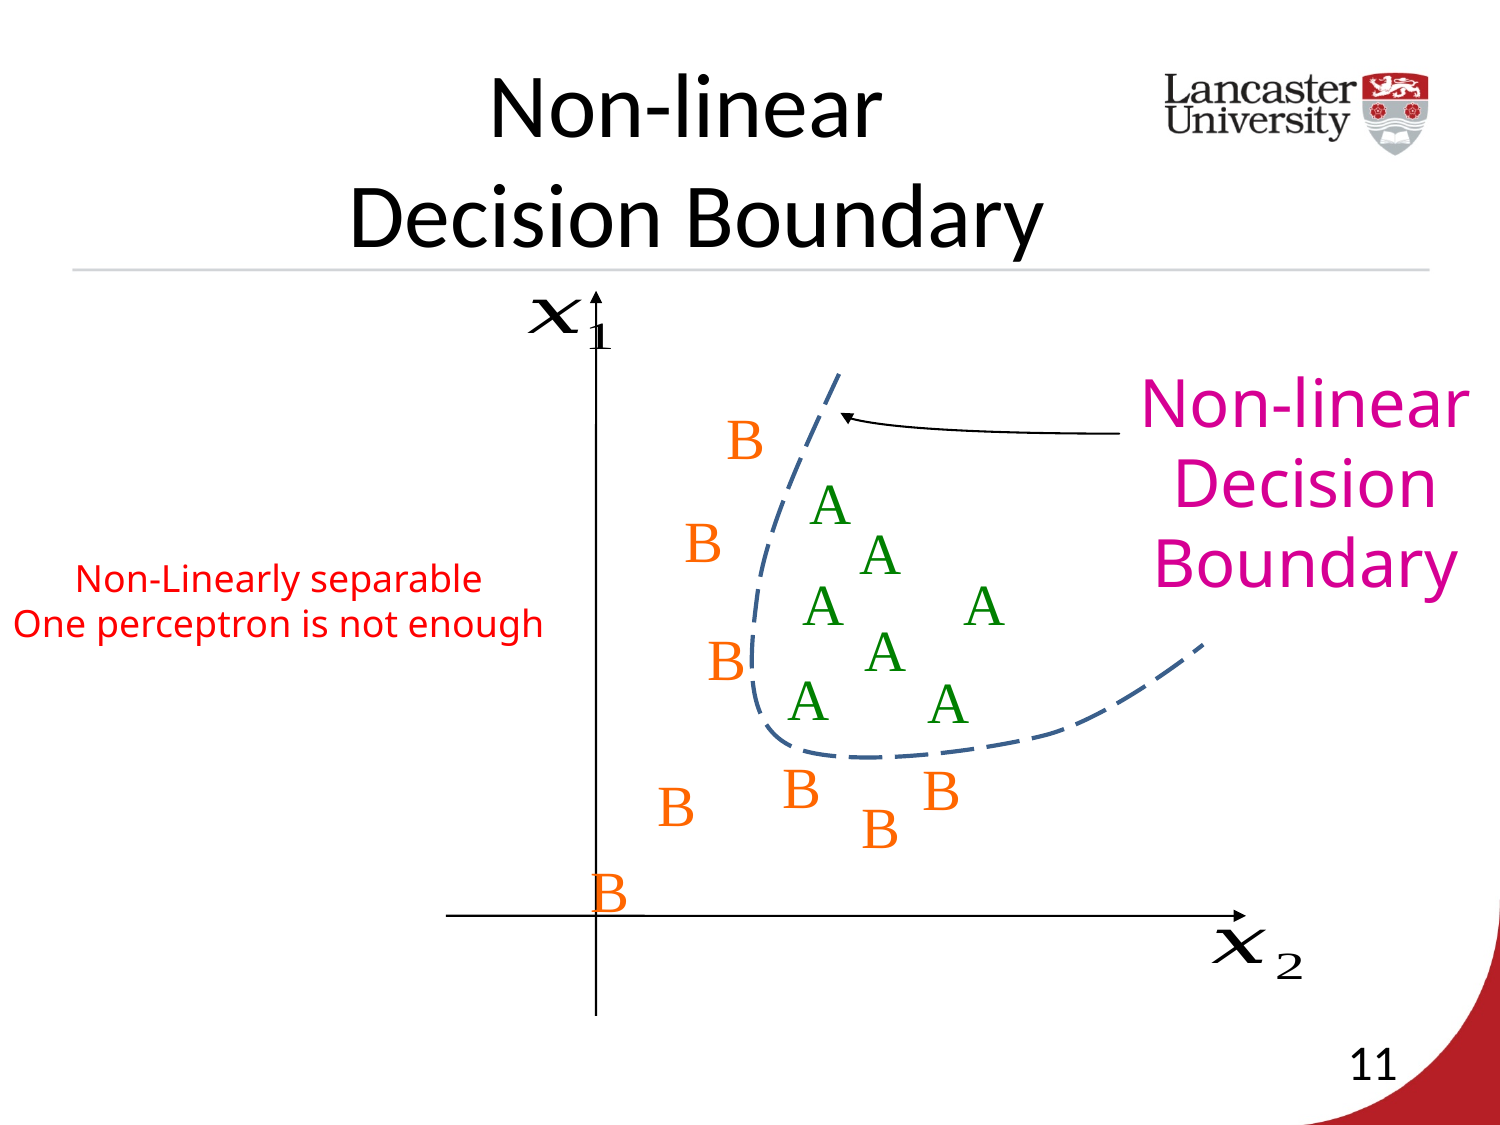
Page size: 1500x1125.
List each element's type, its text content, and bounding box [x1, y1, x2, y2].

text_box Non-linear Decision Boundary [0, 38, 1401, 226]
picture [0, 0, 1500, 1125]
text_box B [847, 783, 916, 868]
text_box [840, 412, 1120, 434]
text_box Non-Linearly separable One perceptron is not enough [0, 547, 560, 652]
text_box [589, 290, 603, 325]
text_box B [907, 749, 977, 830]
text_box 11 [962, 1023, 1413, 1083]
text_box [749, 373, 1205, 760]
text_box B [575, 846, 644, 932]
text_box B [669, 497, 739, 582]
text_box B [712, 393, 781, 479]
text_box B [692, 614, 753, 699]
text_box B [767, 743, 836, 828]
text_box Non-linear Decision Boundary [1124, 354, 1487, 609]
text_box B [642, 760, 712, 846]
text_box [644, 909, 1246, 923]
